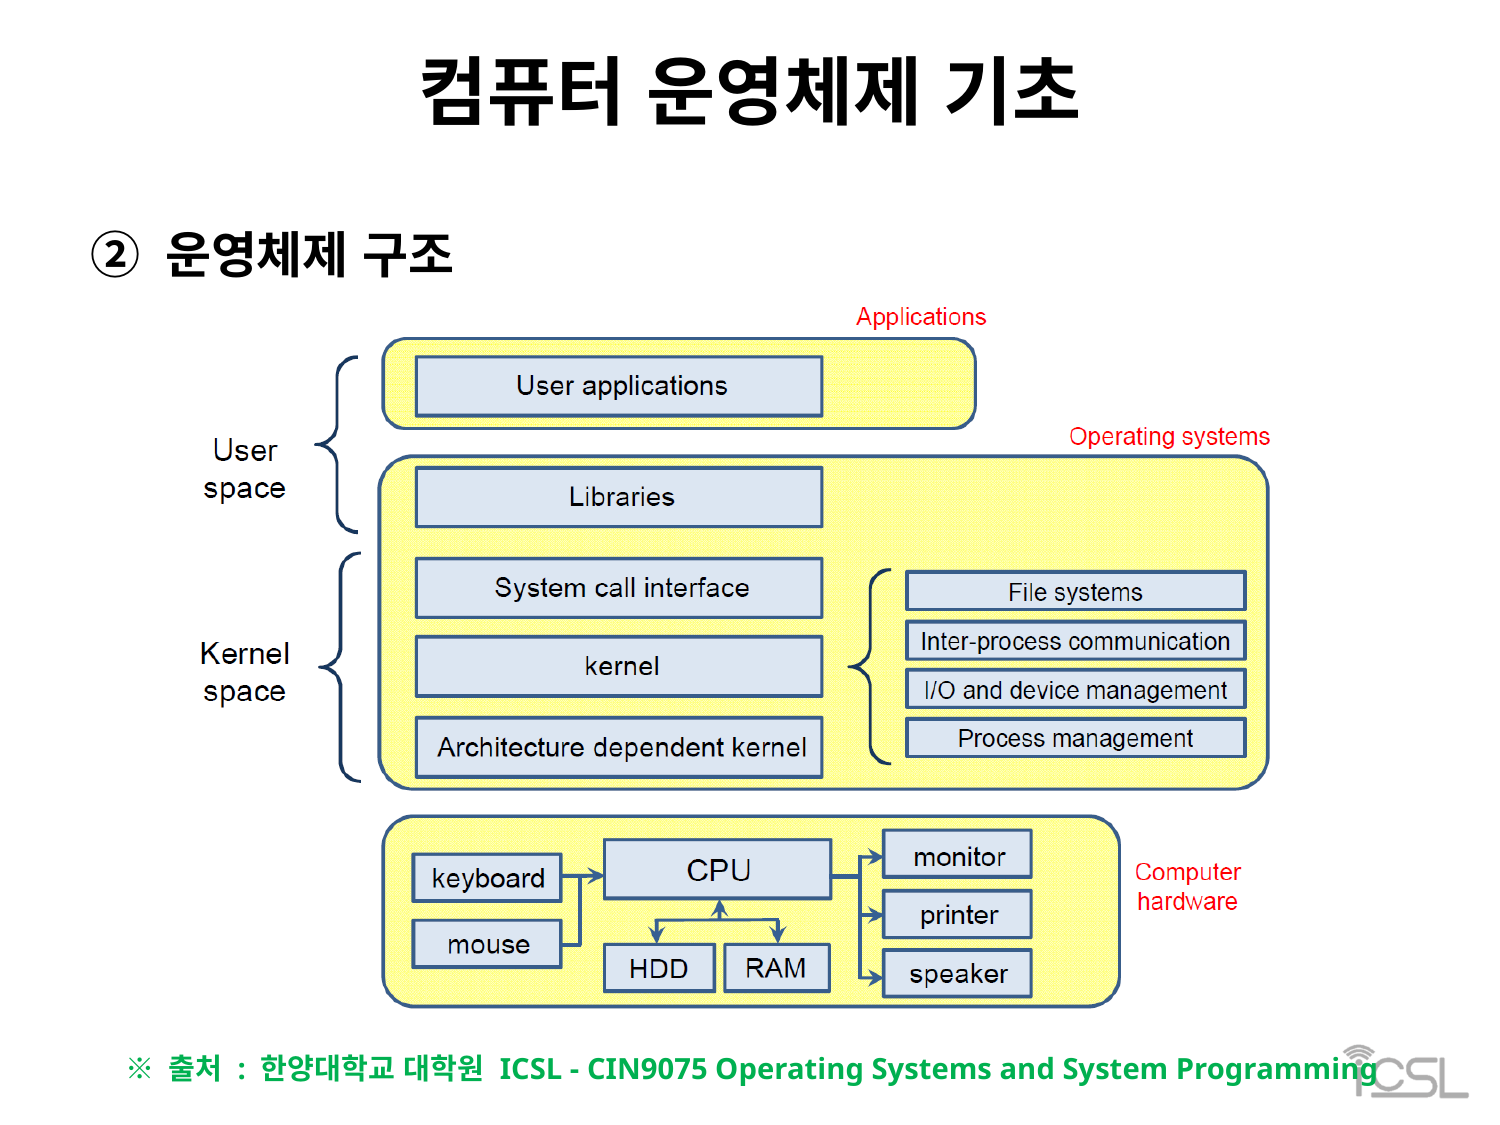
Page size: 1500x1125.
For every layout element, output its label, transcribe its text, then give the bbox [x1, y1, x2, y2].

text_box ※ 출처 : 한양대학교 대학원 ICSL - CIN9075 Operating Systems and System Programming [110, 1042, 1341, 1093]
title 컴퓨터 운영체제 기초 [75, 1, 1425, 189]
picture [175, 290, 1298, 1027]
picture [1341, 1040, 1474, 1124]
list 운영체제 구조 [75, 209, 1418, 1040]
